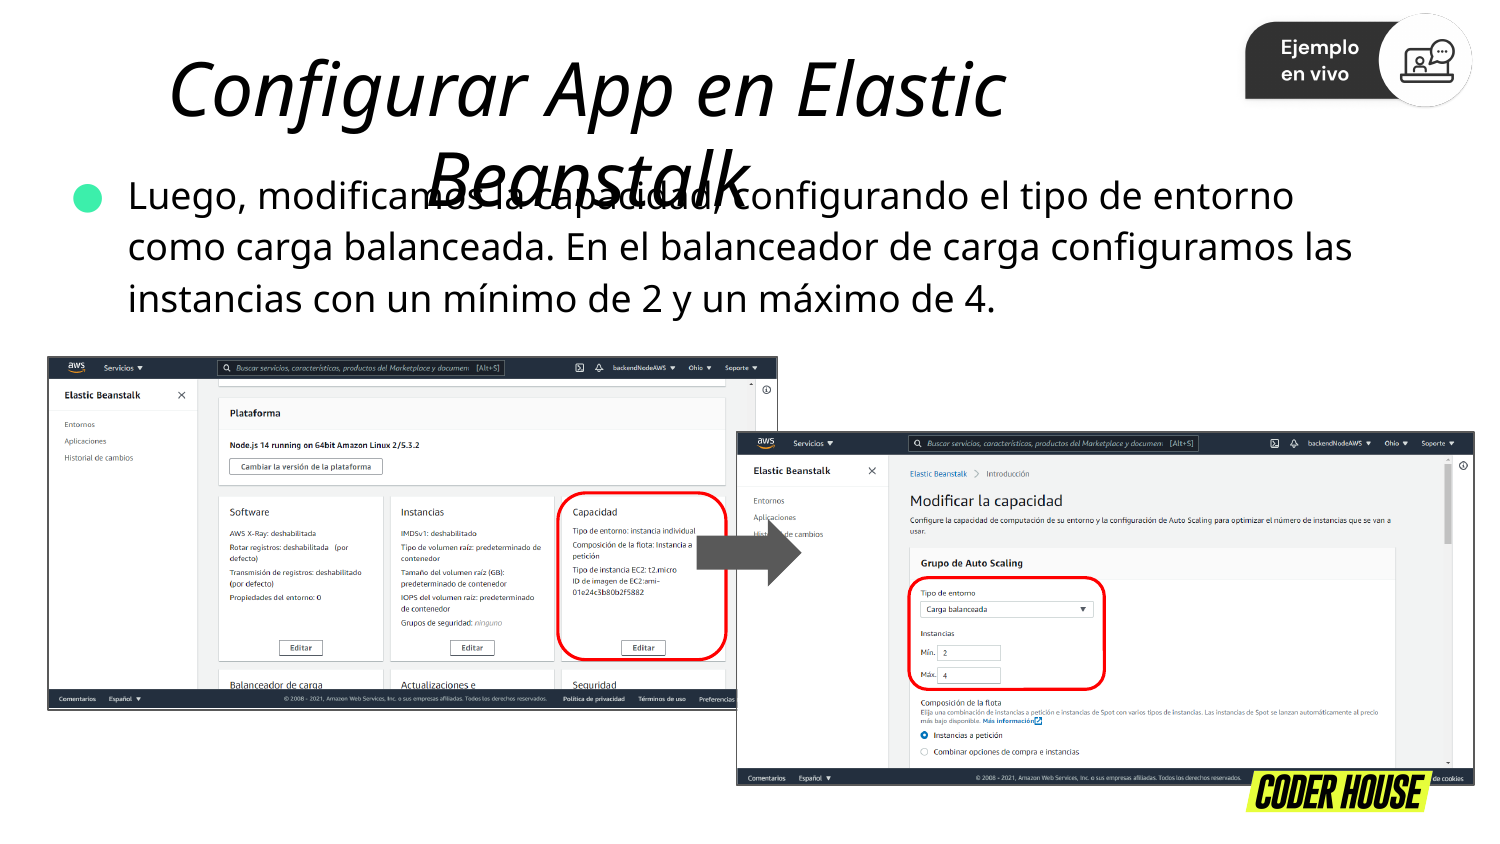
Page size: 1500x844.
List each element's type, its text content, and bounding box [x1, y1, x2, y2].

text_box Configurar App en Elastic Beanstalk [31, 26, 1144, 152]
picture [1224, 7, 1494, 114]
picture [737, 432, 1474, 819]
text_box Luego, modificamos la capacidad, configurando el tipo de entorno como carga balanceada. En el balanceador de carga configuramos las instancias con un mínimo de 2 y un máximo de 4. [37, 149, 1395, 336]
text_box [48, 357, 777, 710]
